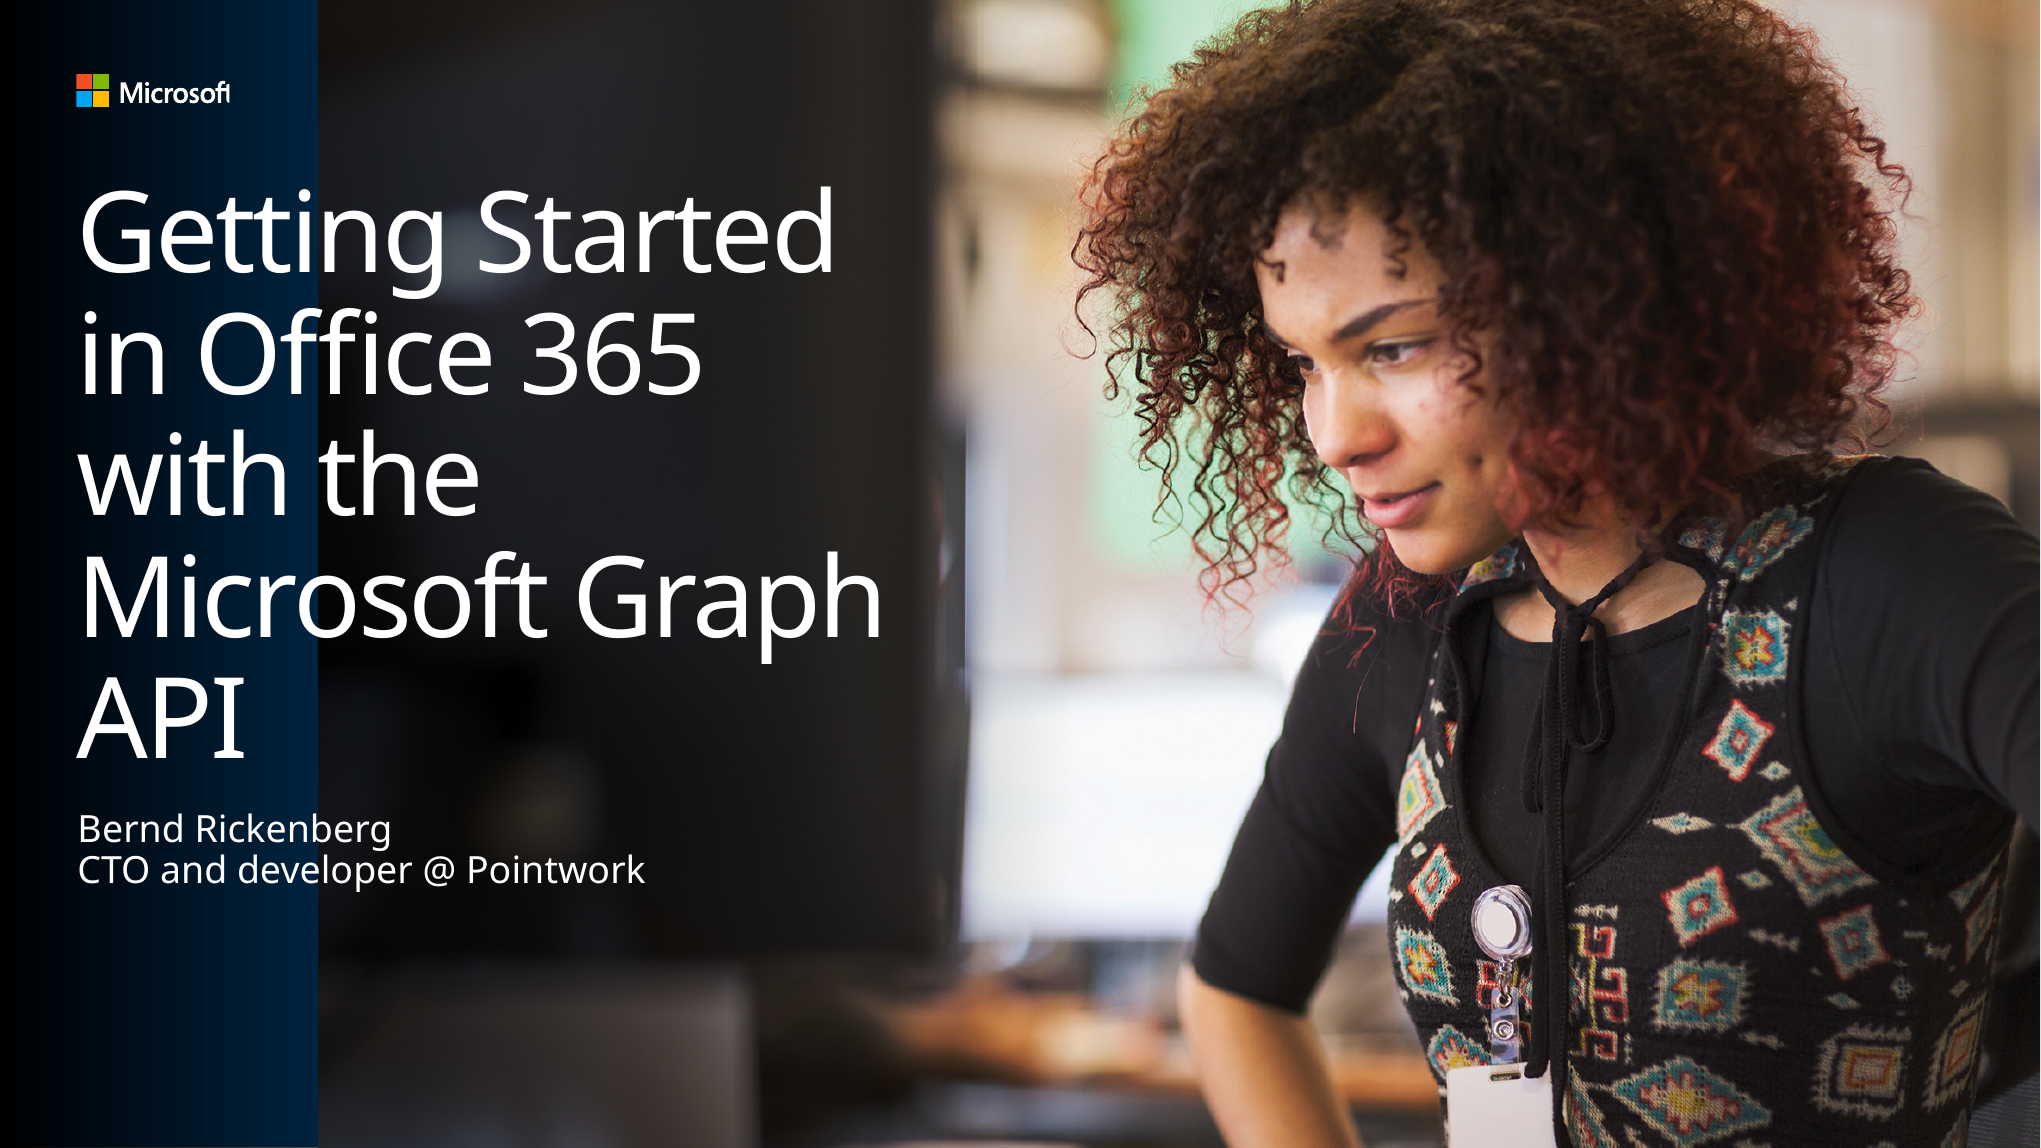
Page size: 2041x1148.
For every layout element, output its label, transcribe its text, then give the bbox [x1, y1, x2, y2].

picture [318, 0, 2041, 1148]
list Bernd Rickenberg CTO and developer @ Pointwork [77, 792, 1477, 913]
title Getting Started in Office 365 with the Microsoft Graph API [76, 123, 946, 799]
